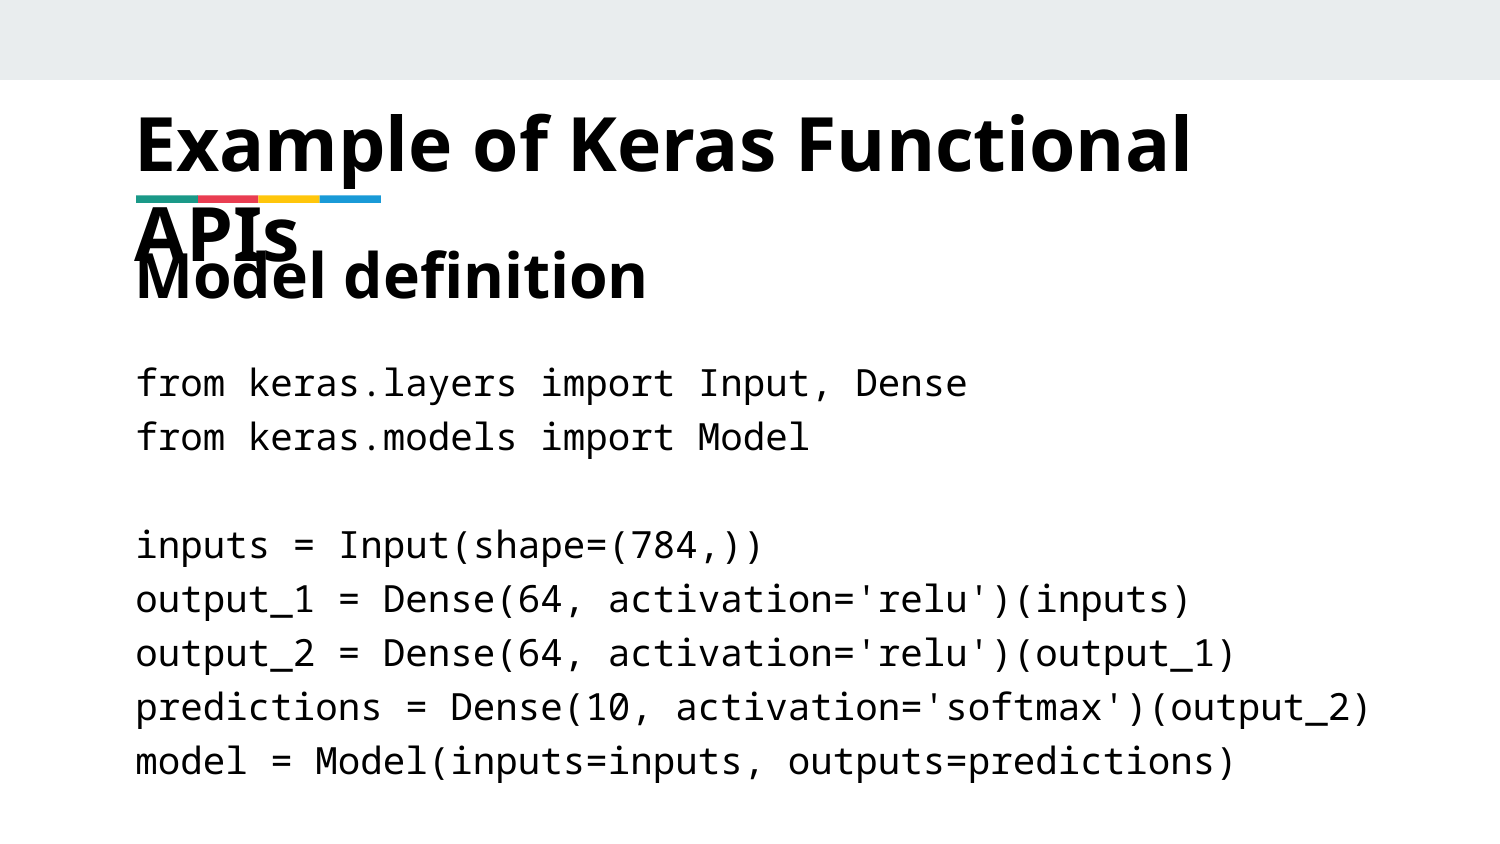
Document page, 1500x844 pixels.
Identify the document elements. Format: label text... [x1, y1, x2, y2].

text_box from keras.layers import Input, Dense from keras.models import Model inputs = Input(shape=(784,)) output_1 = Dense(64, activation='relu')(inputs) output_2 = Dense(64, activation='relu')(output_1) predictions = Dense(10, activation='softmax')(output_2) model = Model(inputs=inputs, outputs=predictions) [110, 324, 1473, 807]
title Example of Keras Functional APIs [119, 81, 1381, 170]
title Model definition [119, 221, 1500, 325]
